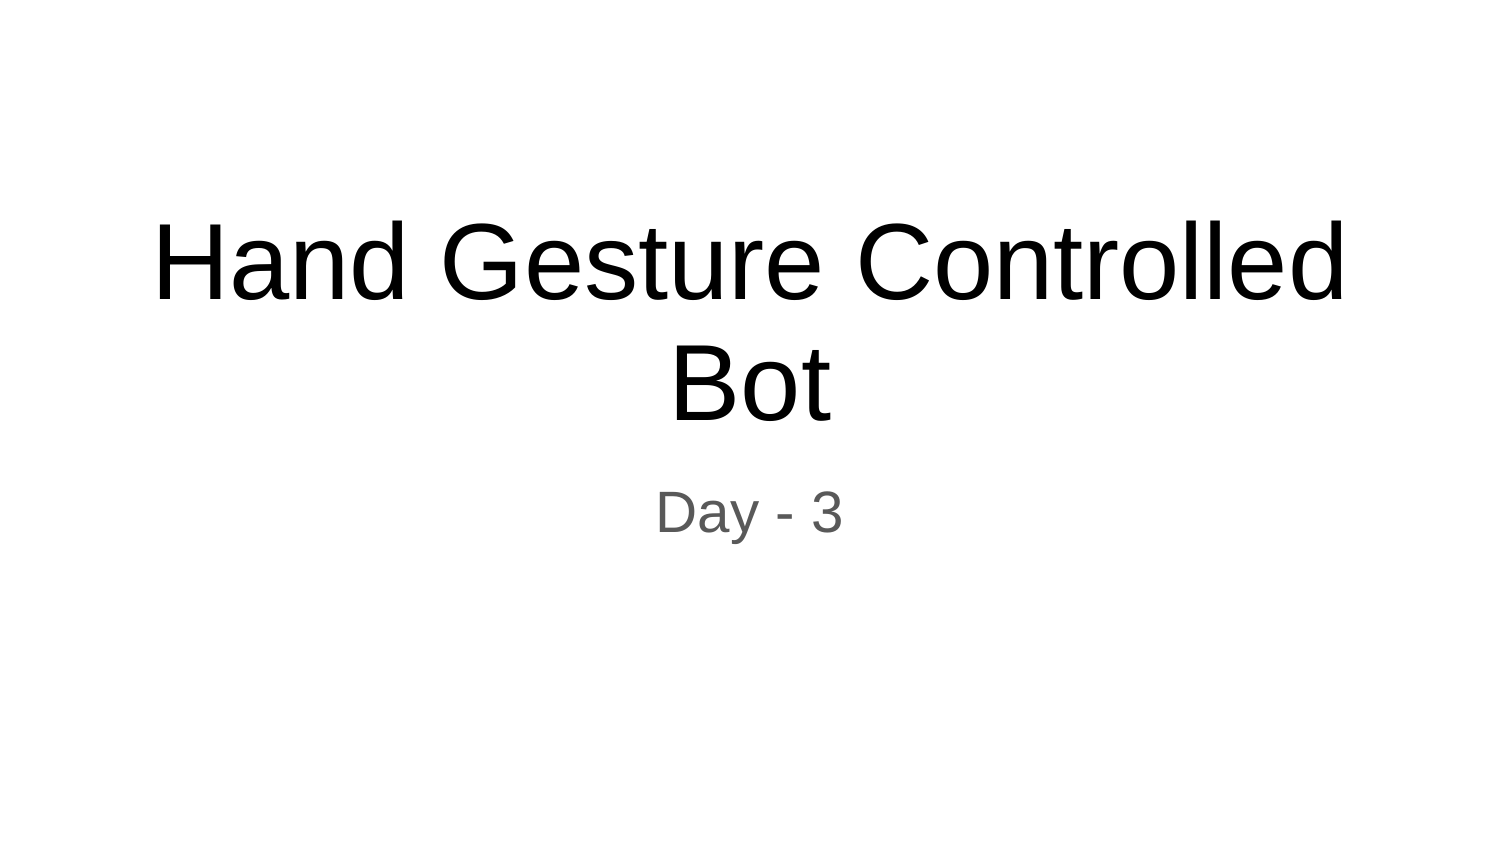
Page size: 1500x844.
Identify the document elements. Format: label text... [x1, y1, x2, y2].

title Hand Gesture Controlled Bot [51, 122, 1449, 459]
subtitle Day - 3 [51, 464, 1449, 595]
